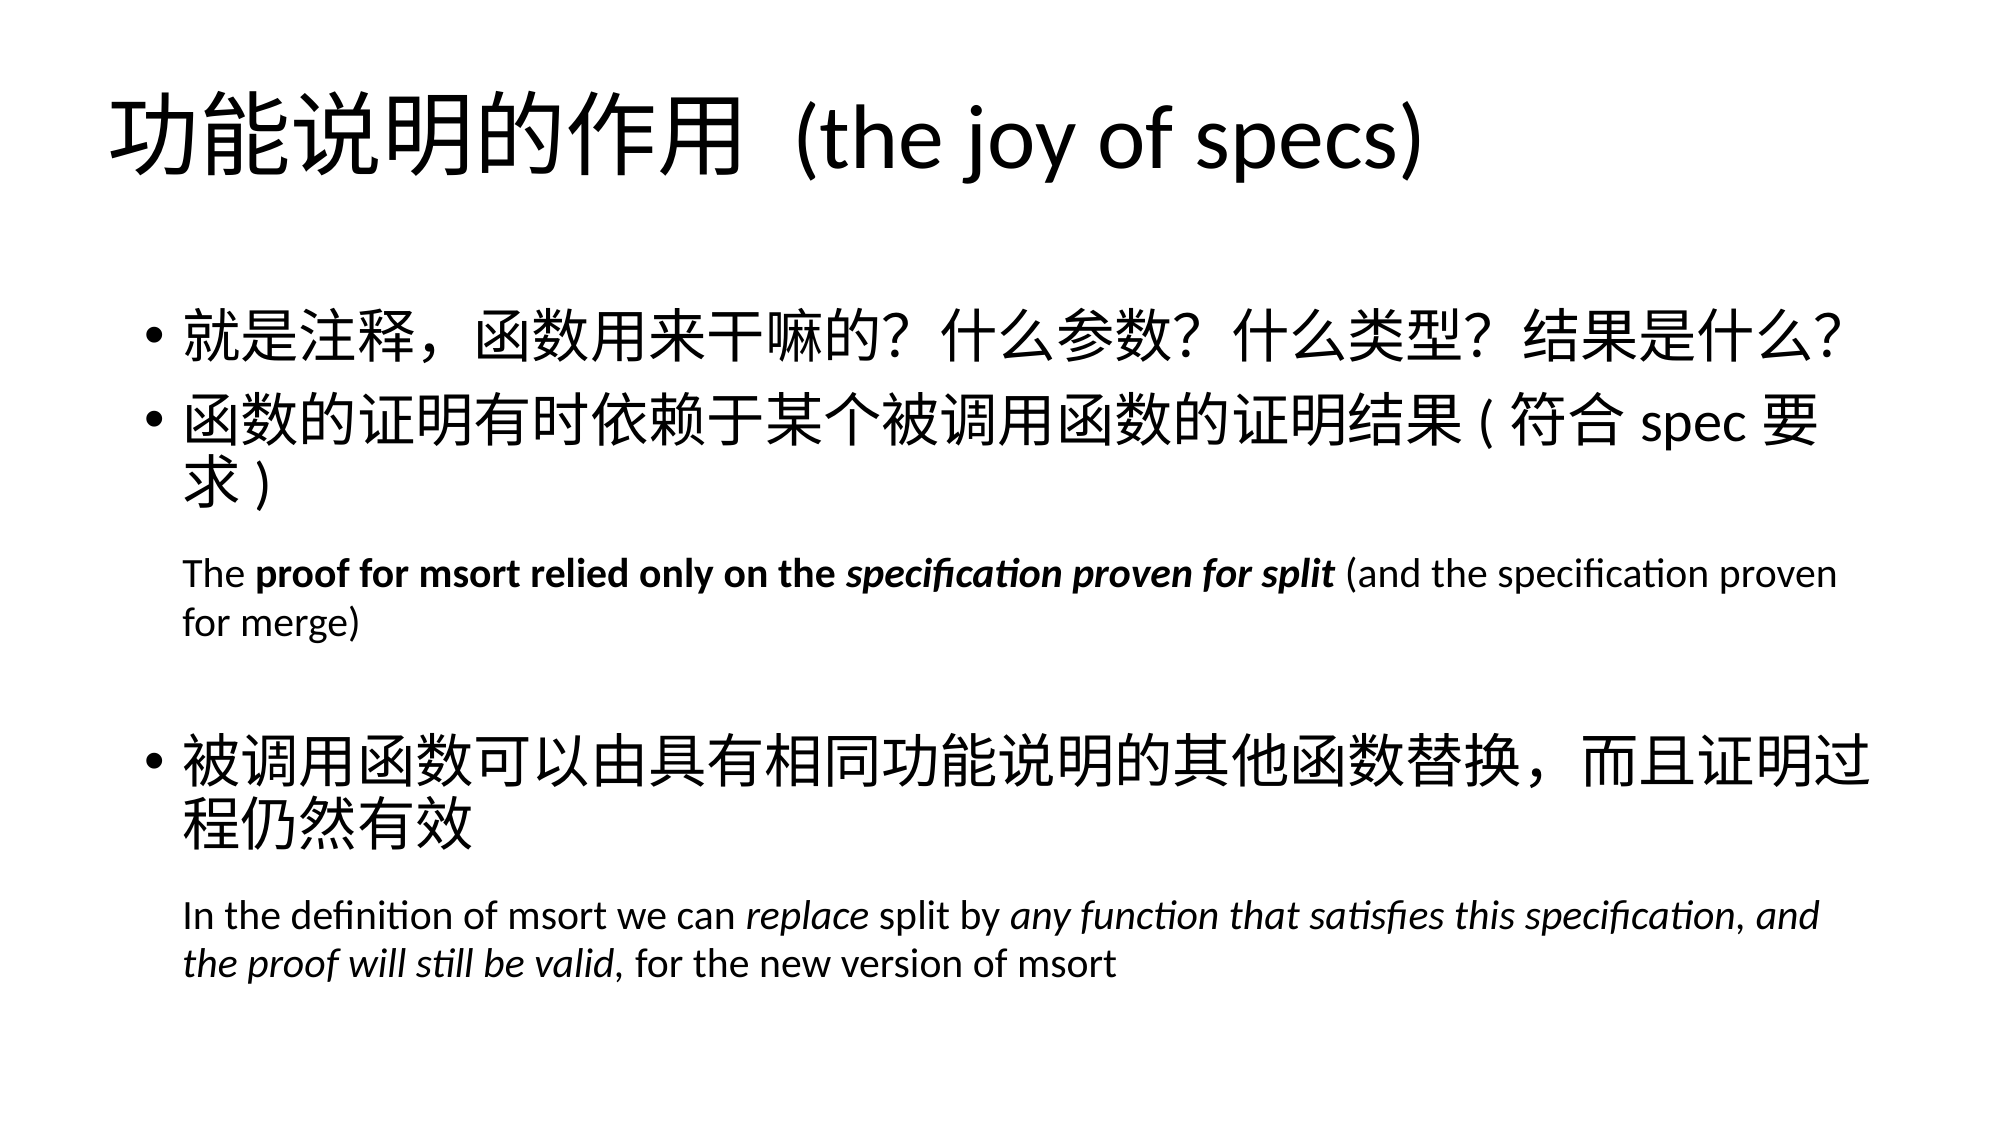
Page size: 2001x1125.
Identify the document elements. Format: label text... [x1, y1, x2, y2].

list 就是注释，函数用来干嘛的？什么参数？什么类型？结果是什么？ 函数的证明有时依赖于某个被调用函数的证明结果(符合spec要求) The proof for msort relied only on the specification proven for split (and the specification proven for merge) 被调用函数可以由具有相同功能说明的其他函数替换，而且证明过程仍然有效 In the definition of msort we can replace split by any function that satisfies this specification, and the proof will still be valid, for the new version of msort [136, 298, 1887, 1014]
title 功能说明的作用 (the joy of specs) [99, 14, 1901, 263]
